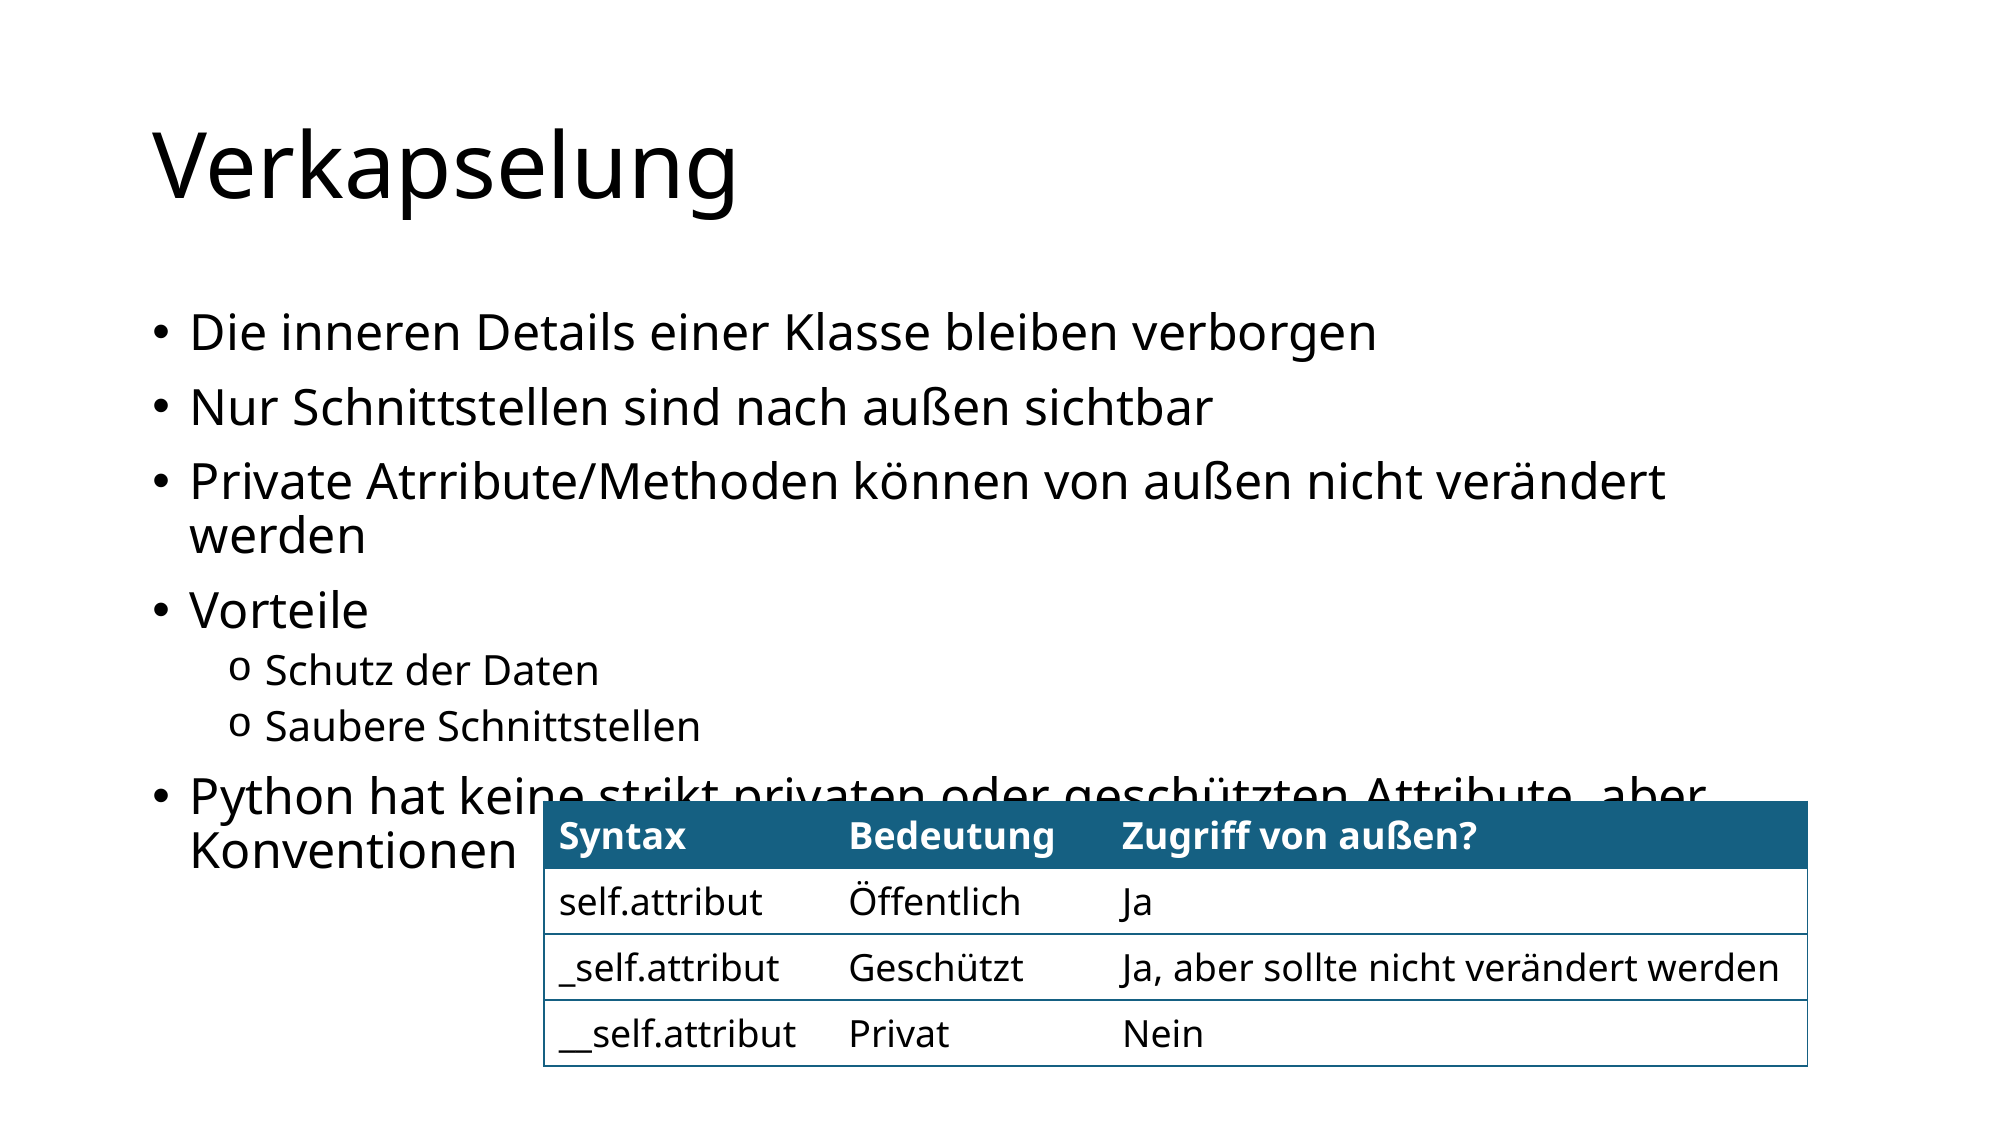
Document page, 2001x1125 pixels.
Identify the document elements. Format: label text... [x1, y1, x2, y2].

table_header Bedeutung [833, 803, 1107, 867]
table_header Syntax [545, 803, 833, 867]
table_header Zugriff von außen? [1107, 803, 1807, 867]
table_cell Ja [1107, 869, 1807, 933]
table_cell self.attribut [545, 869, 833, 933]
title Verkapselung [137, 59, 1863, 278]
table_cell __self.attribut [545, 1001, 833, 1065]
table_cell Geschützt [833, 935, 1107, 999]
table_cell _self.attribut [545, 935, 833, 999]
table_cell Nein [1107, 1001, 1807, 1065]
table_cell Ja, aber sollte nicht verändert werden [1107, 935, 1807, 999]
list Die inneren Details einer Klasse bleiben verborgen Nur Schnittstellen sind nach außen sichtbar Private Atrribute/Methoden können von außen nicht verändert werden Vorteile Schutz der Daten Saubere Schnittstellen Python hat keine strikt privaten oder geschützten Attribute, aber Konventionen [137, 299, 1863, 1014]
table_cell Privat [833, 1001, 1107, 1065]
table_cell Öffentlich [833, 869, 1107, 933]
